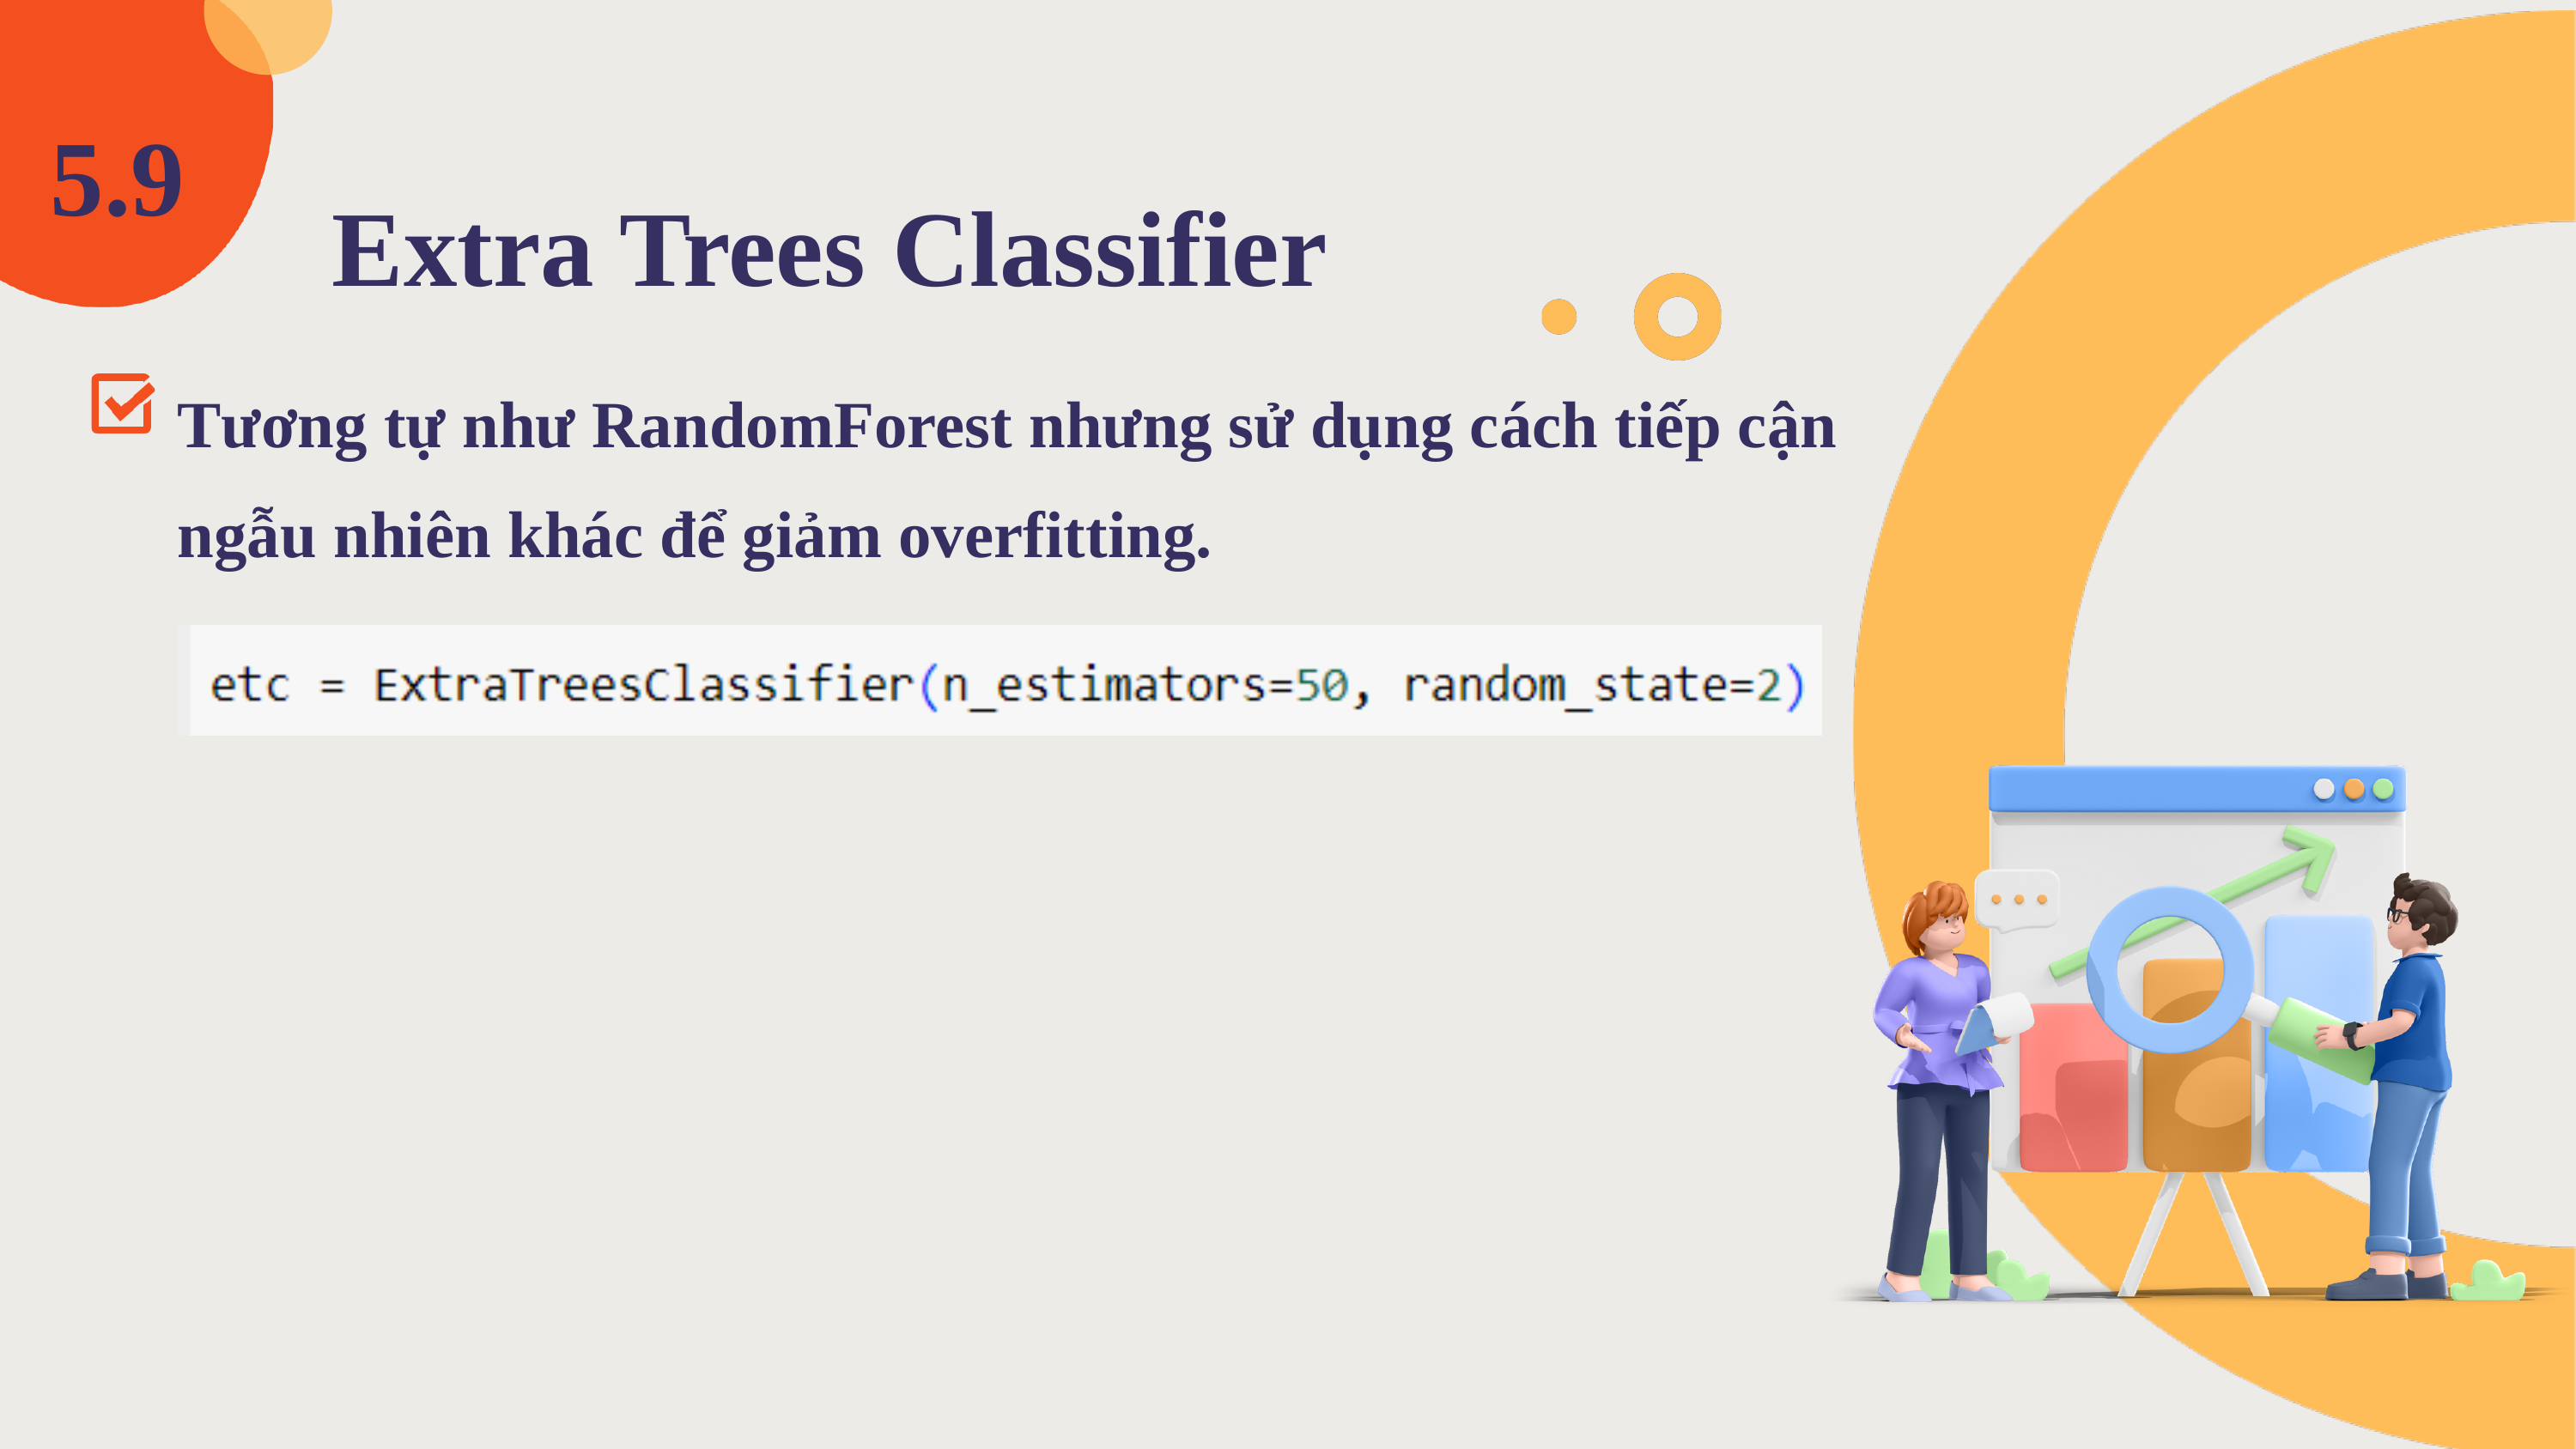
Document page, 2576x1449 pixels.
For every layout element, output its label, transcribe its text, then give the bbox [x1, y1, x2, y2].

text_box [204, 0, 333, 76]
text_box [91, 373, 155, 433]
text_box Extra Trees Classifier [331, 127, 1781, 308]
text_box [0, 0, 274, 307]
text_box [177, 625, 1822, 736]
text_box [1818, 765, 2576, 1369]
text_box [1853, 1369, 2576, 1449]
text_box Tương tự như RandomForest nhưng sử dụng cách tiếp cận ngẫu nhiên khác để giảm overfitting. [177, 350, 1854, 571]
text_box 5.9 [50, 57, 234, 238]
text_box [1541, 308, 1722, 350]
text_box [1853, 10, 2576, 765]
